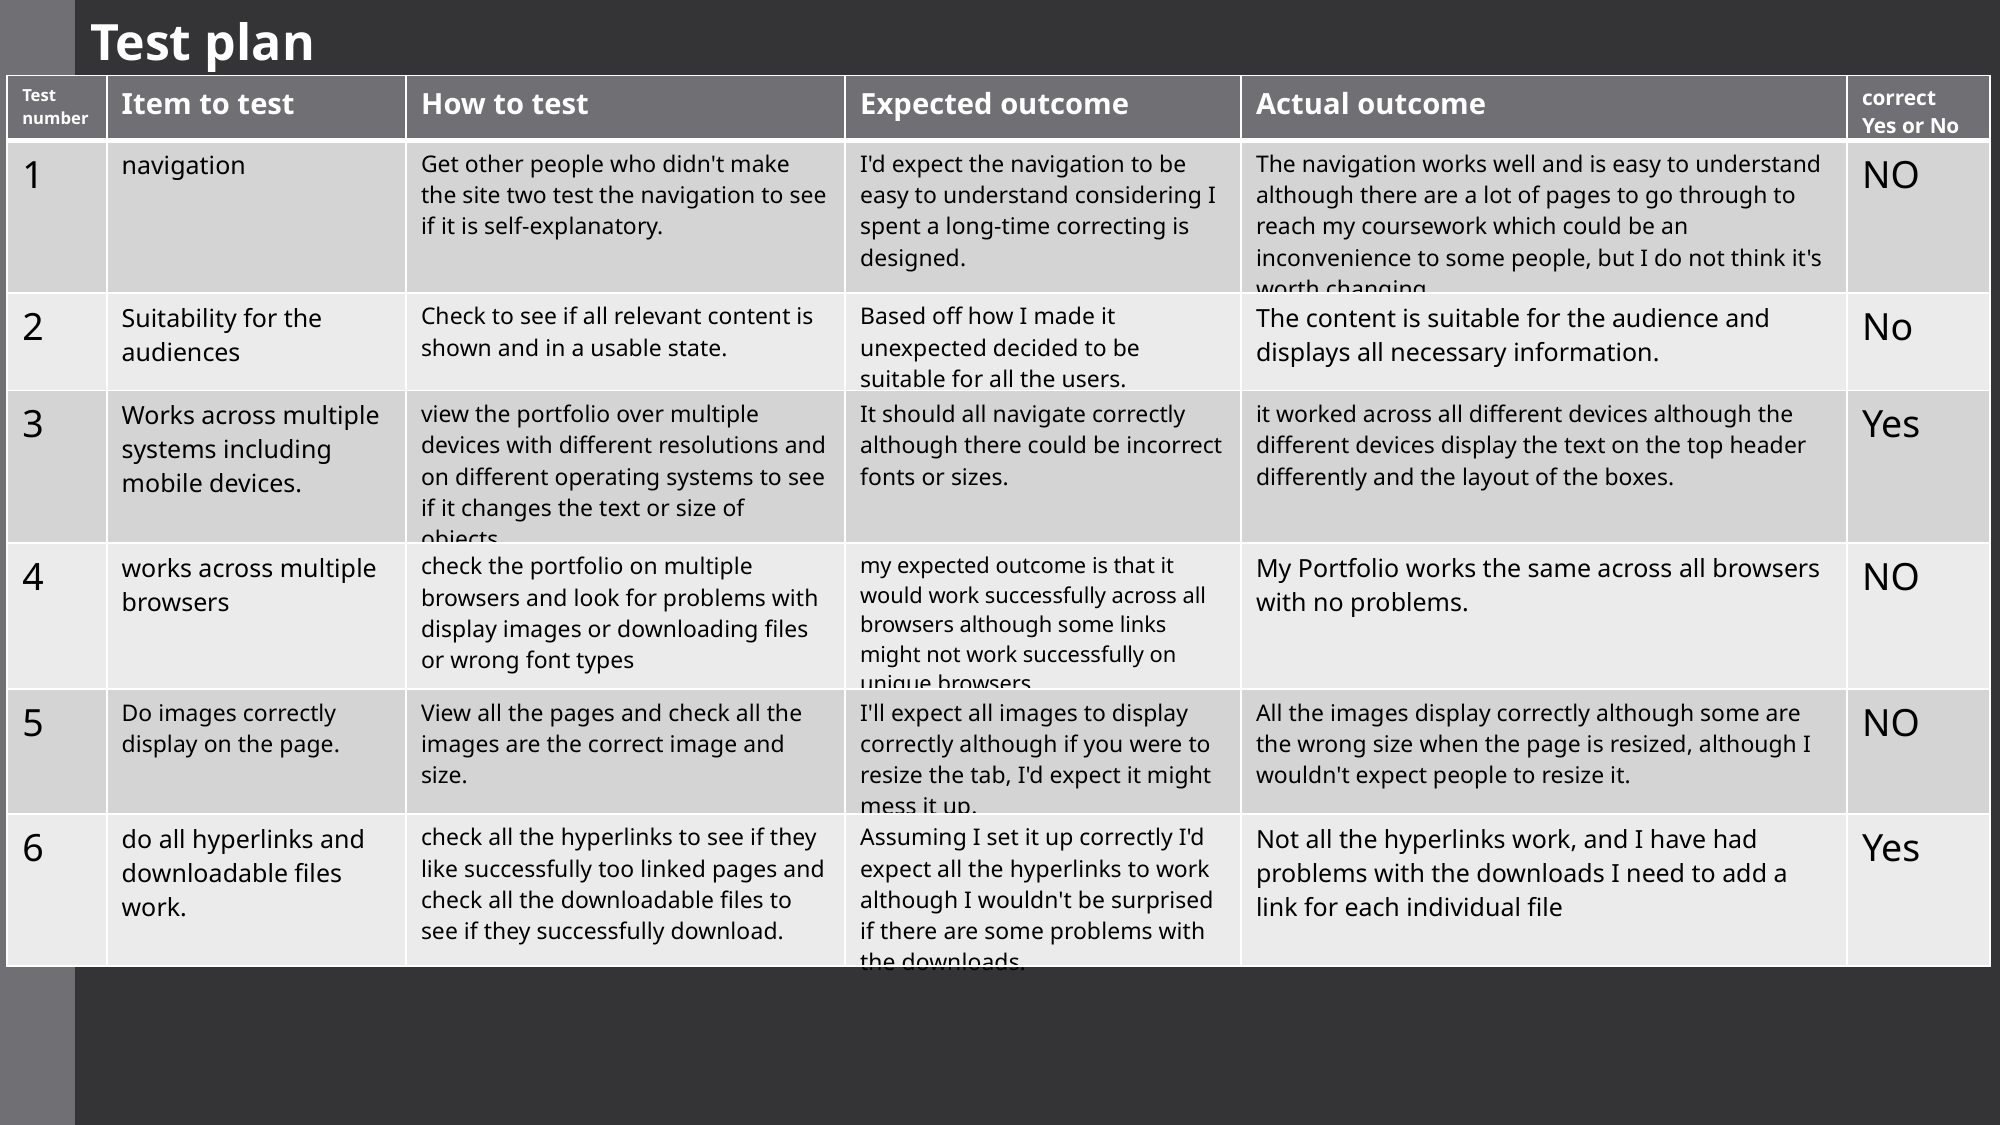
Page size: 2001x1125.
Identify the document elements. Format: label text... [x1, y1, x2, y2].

table_cell My Portfolio works the same across all browsers with no problems. [1242, 544, 1846, 688]
table_cell Assuming I set it up correctly I'd expect all the hyperlinks to work although I wouldn't be surprised if there are some problems with the downloads. [846, 815, 1240, 965]
table_cell Suitability for the audiences [108, 294, 405, 390]
table_cell 1 [8, 143, 106, 292]
table_cell check the portfolio on multiple browsers and look for problems with display images or downloading files or wrong font types [407, 544, 844, 688]
table_cell works across multiple browsers [108, 544, 405, 688]
table_cell navigation [108, 143, 405, 292]
table_cell It should all navigate correctly although there could be incorrect fonts or sizes. [846, 391, 1240, 542]
text_box Test plan [75, 3, 401, 75]
table_cell NO [1848, 544, 1989, 688]
table_cell 4 [8, 544, 106, 688]
table_cell Works across multiple systems including mobile devices. [108, 391, 405, 542]
table_cell View all the pages and check all the images are the correct image and size. [407, 690, 844, 813]
table_cell Yes [1848, 391, 1989, 542]
table_cell Not all the hyperlinks work, and I have had problems with the downloads I need to add a link for each individual file [1242, 815, 1846, 965]
table_cell 5 [8, 690, 106, 813]
table_header correct Yes or No [1848, 76, 1989, 138]
table_cell The navigation works well and is easy to understand although there are a lot of pages to go through to reach my coursework which could be an inconvenience to some people, but I do not think it's worth changing. [1242, 143, 1846, 292]
table_cell Get other people who didn't make the site two test the navigation to see if it is self-explanatory. [407, 143, 844, 292]
table_cell NO [1848, 143, 1989, 292]
table_header Test number [8, 76, 106, 138]
table_cell 6 [8, 815, 106, 965]
table_cell The content is suitable for the audience and displays all necessary information. [1242, 294, 1846, 390]
table_cell I'll expect all images to display correctly although if you were to resize the tab, I'd expect it might mess it up. [846, 690, 1240, 813]
table_cell No [1848, 294, 1989, 390]
table_header Item to test [108, 76, 405, 138]
table_cell do all hyperlinks and downloadable files work. [108, 815, 405, 965]
table_cell it worked across all different devices although the different devices display the text on the top header differently and the layout of the boxes. [1242, 391, 1846, 542]
table_cell my expected outcome is that it would work successfully across all browsers although some links might not work successfully on unique browsers. [846, 544, 1240, 688]
table_cell NO [1848, 690, 1989, 813]
table_cell 2 [8, 294, 106, 390]
table_cell Check to see if all relevant content is shown and in a usable state. [407, 294, 844, 390]
table_cell view the portfolio over multiple devices with different resolutions and on different operating systems to see if it changes the text or size of objects. [407, 391, 844, 542]
table_cell check all the hyperlinks to see if they like successfully too linked pages and check all the downloadable files to see if they successfully download. [407, 815, 844, 965]
table_header How to test [407, 76, 844, 138]
table_header Actual outcome [1242, 76, 1846, 138]
table_cell All the images display correctly although some are the wrong size when the page is resized, although I wouldn't expect people to resize it. [1242, 690, 1846, 813]
table_cell Yes [1848, 815, 1989, 965]
table_cell Based off how I made it unexpected decided to be suitable for all the users. [846, 294, 1240, 390]
table_cell Do images correctly display on the page. [108, 690, 405, 813]
table_cell 3 [8, 391, 106, 542]
table_header Expected outcome [846, 76, 1240, 138]
table_cell I'd expect the navigation to be easy to understand considering I spent a long-time correcting is designed. [846, 143, 1240, 292]
